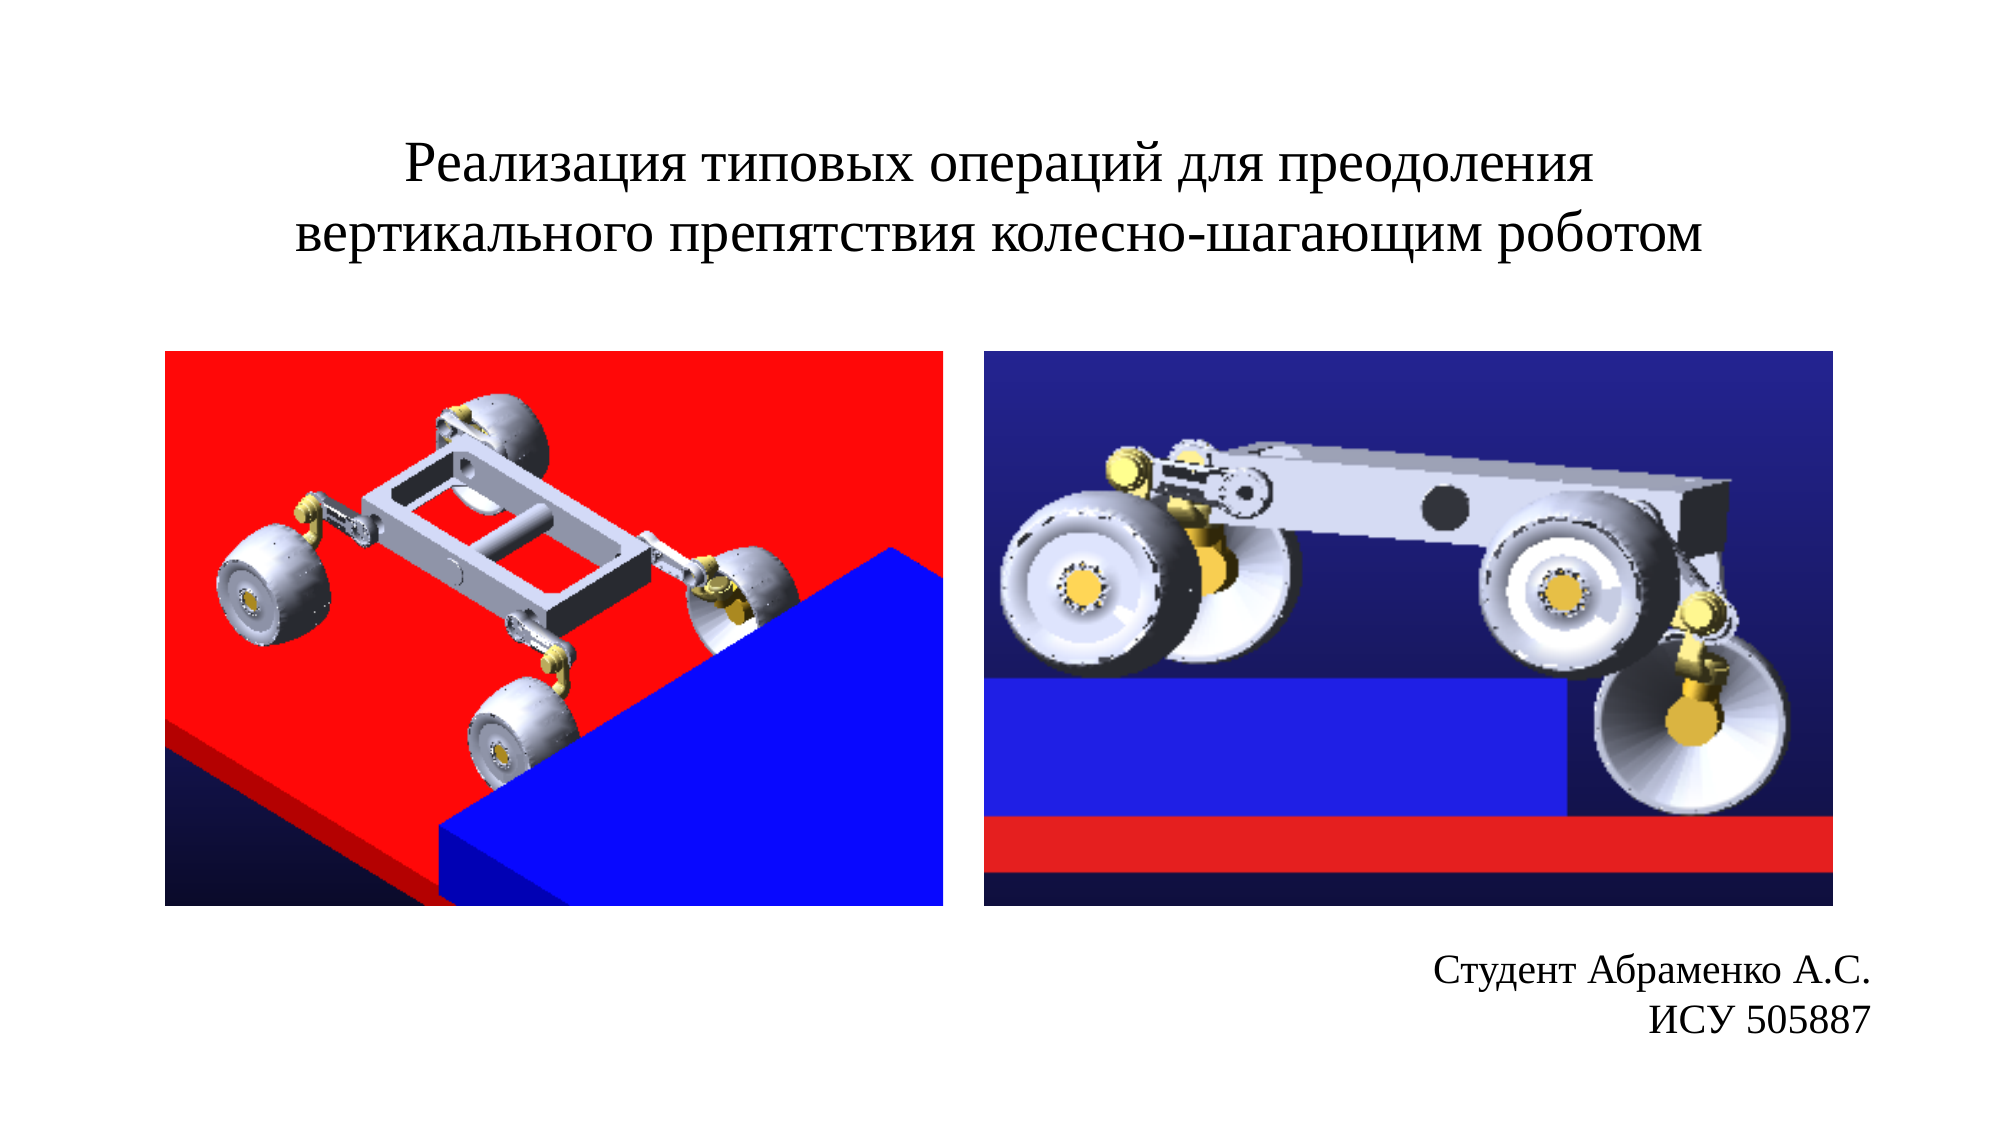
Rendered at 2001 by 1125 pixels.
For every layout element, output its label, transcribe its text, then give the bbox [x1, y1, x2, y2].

text_box Студент Абраменко А.С. ИСУ 505887 [1355, 934, 1887, 1049]
picture [165, 351, 944, 906]
text_box Реализация типовых операций для преодоления вертикального препятствия колесно-шагающим роботом [253, 115, 1747, 271]
picture [984, 351, 1833, 906]
